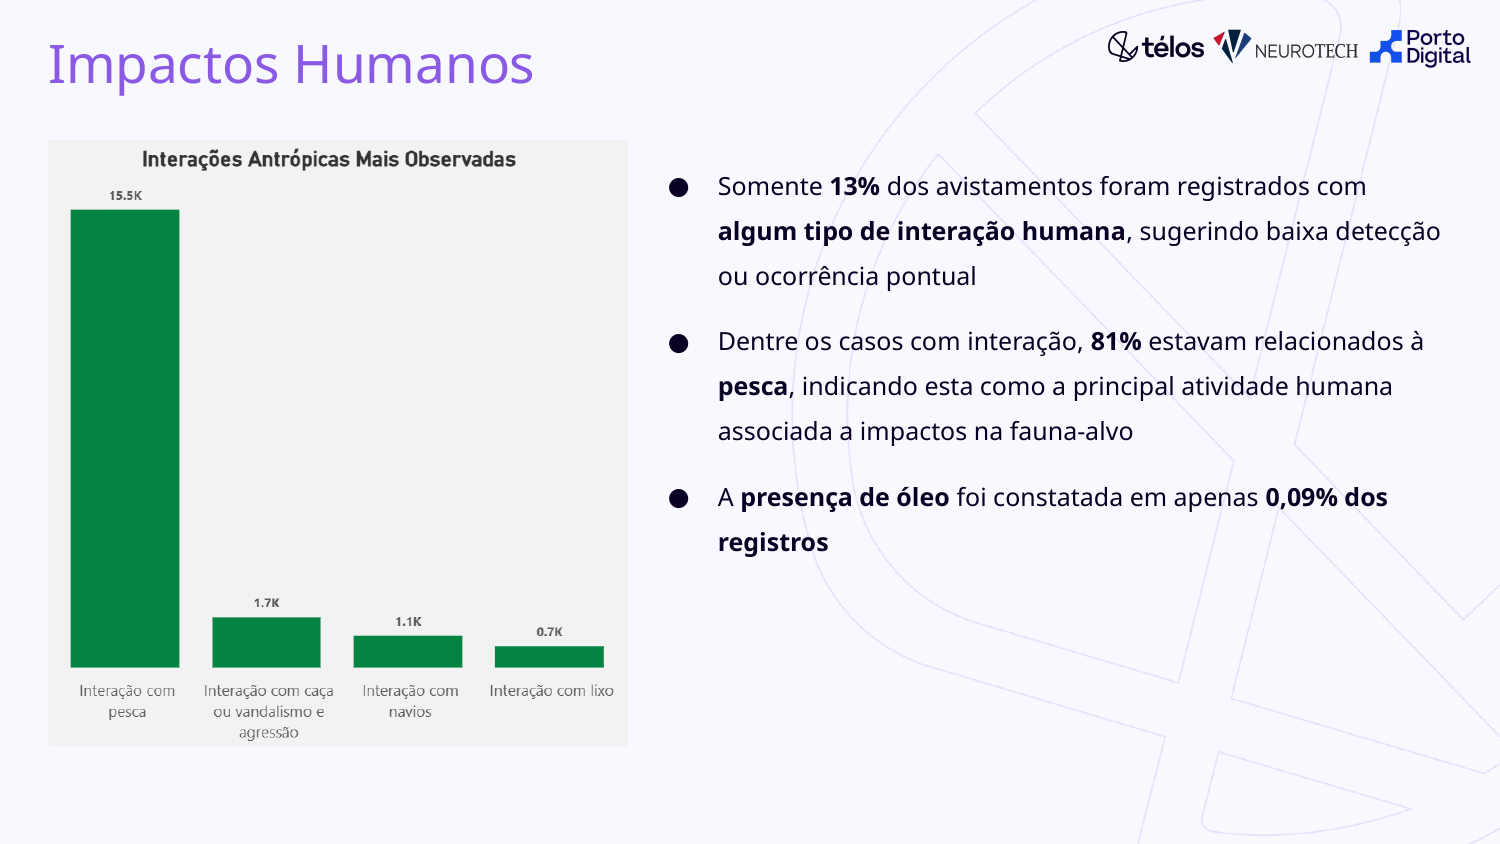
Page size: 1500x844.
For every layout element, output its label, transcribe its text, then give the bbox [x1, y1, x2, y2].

title Impactos Humanos [33, 15, 913, 110]
list Somente 13% dos avistamentos foram registrados com algum tipo de interação humana, sugerindo baixa detecção ou ocorrência pontual Dentre os casos com interação, 81% estavam relacionados à pesca, indicando esta como a principal atividade humana associada a impactos na fauna-alvo A presença de óleo foi constatada em apenas 0,09% dos registros [630, 140, 1458, 746]
picture [0, 0, 1500, 844]
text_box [1107, 15, 1476, 79]
